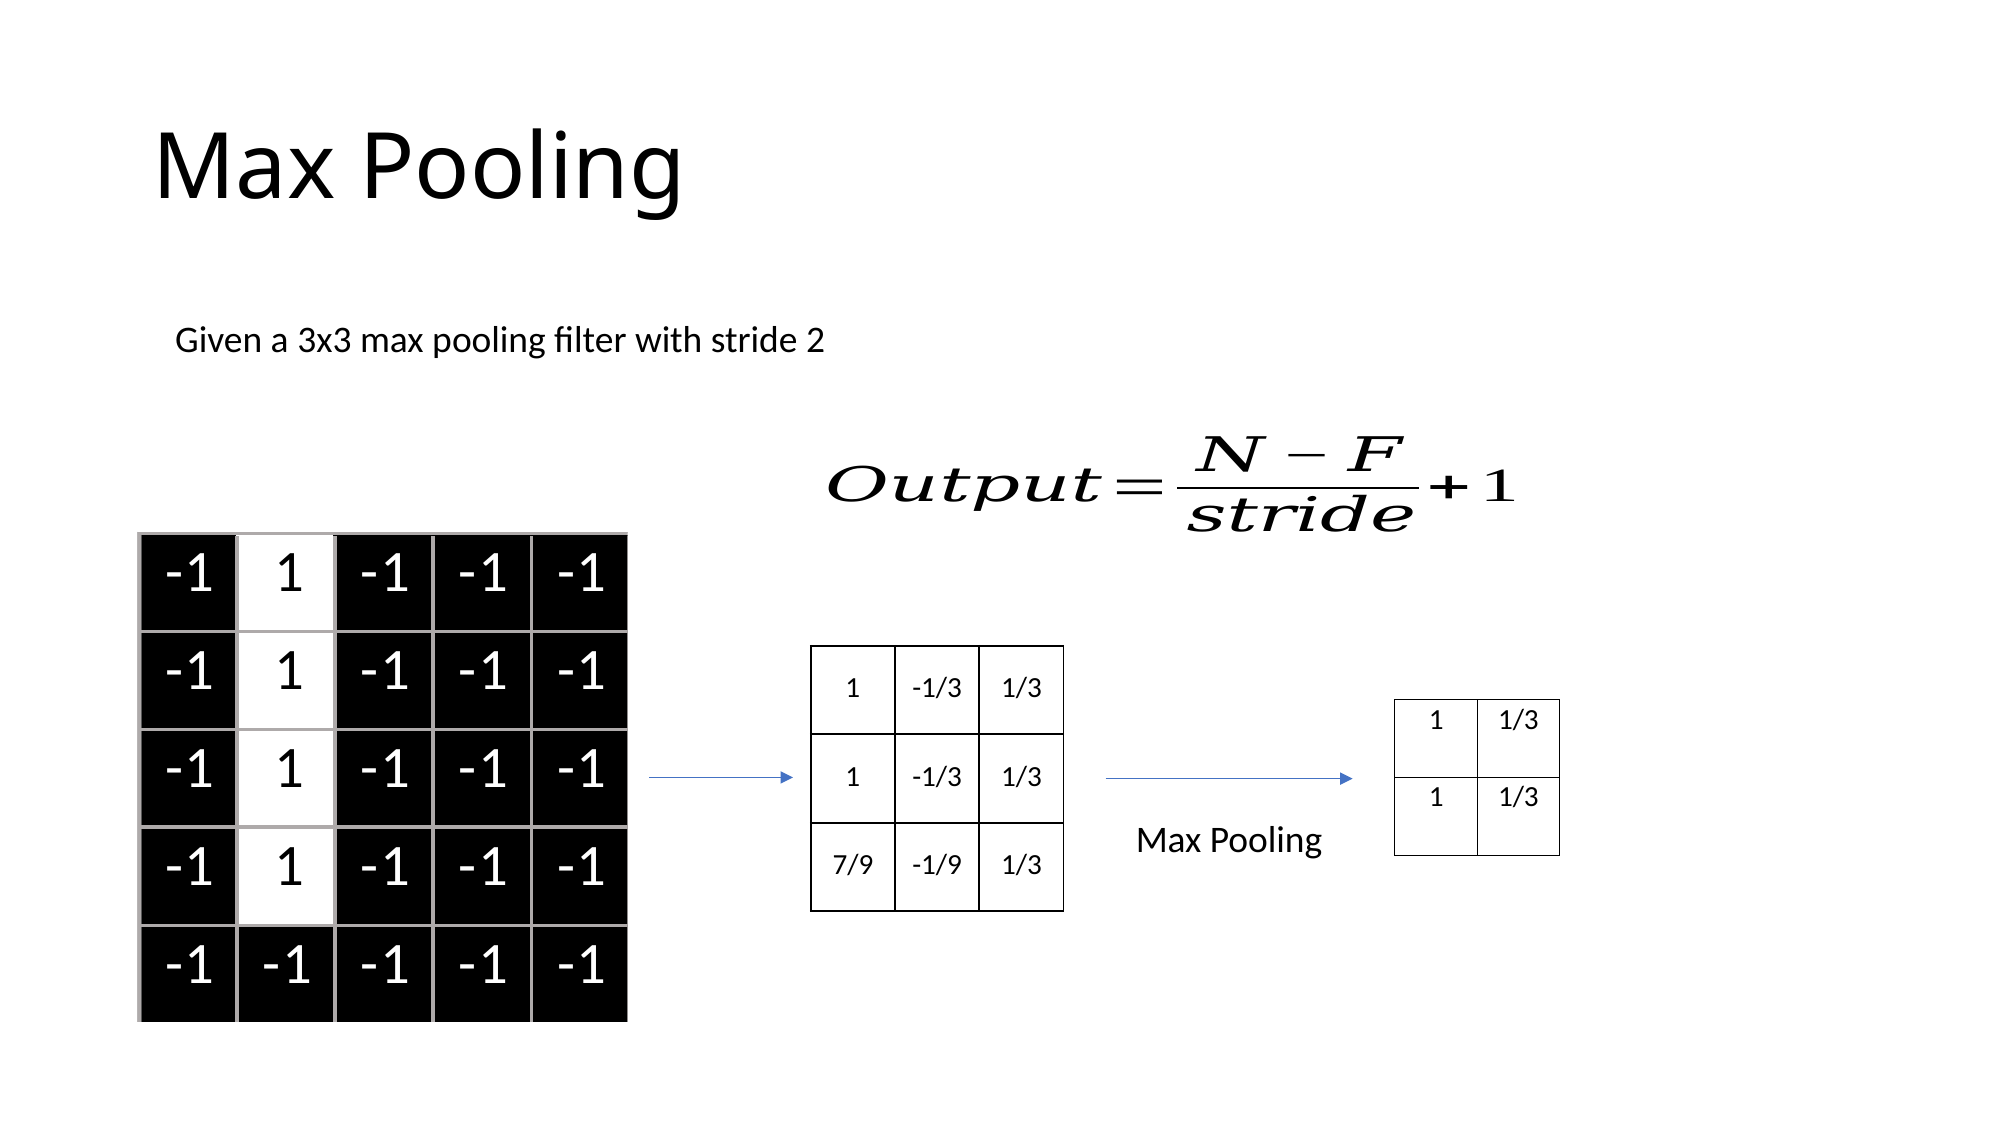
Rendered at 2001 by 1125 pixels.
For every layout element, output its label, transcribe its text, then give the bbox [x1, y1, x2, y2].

table_cell 1 [1395, 778, 1477, 855]
table_cell -1/3 [896, 735, 978, 822]
table_header 1 [1395, 700, 1477, 777]
table_cell 1/3 [980, 735, 1063, 822]
title Max Pooling [137, 59, 1863, 278]
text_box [137, 531, 632, 1026]
table_cell -1/9 [896, 824, 978, 910]
text_box Max Pooling [1088, 807, 1370, 868]
table_header 1/3 [980, 647, 1063, 733]
table_header 1/3 [1478, 700, 1559, 777]
table_header 1 [812, 647, 894, 733]
table_header -1/3 [896, 647, 978, 733]
table_cell 1/3 [980, 824, 1063, 910]
table_cell 7/9 [812, 824, 894, 910]
table_cell 1/3 [1478, 778, 1559, 855]
text_box Given a 3x3 max pooling filter with stride 2 [160, 307, 1653, 368]
table_cell 1 [812, 735, 894, 822]
